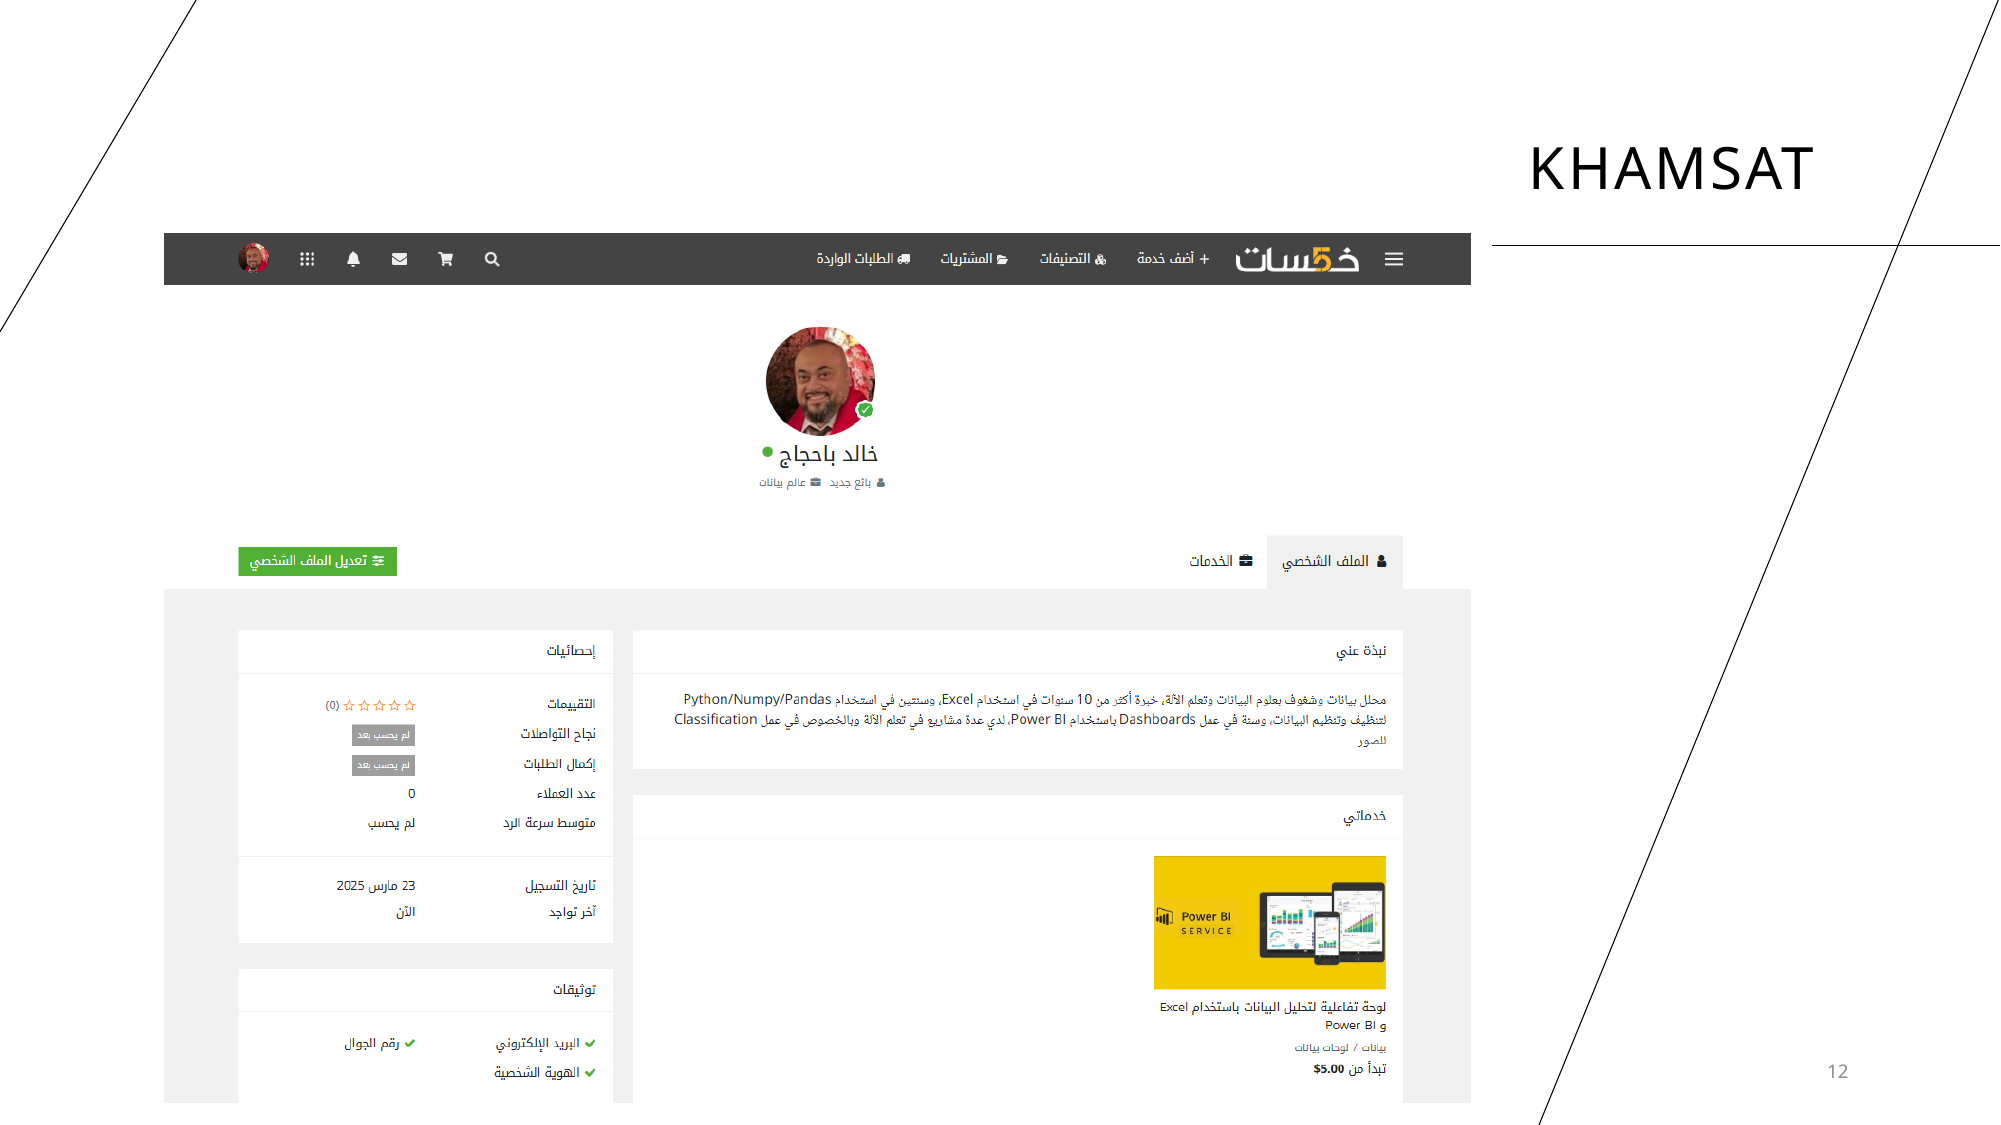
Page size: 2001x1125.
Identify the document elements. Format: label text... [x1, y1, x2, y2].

picture [164, 233, 1471, 1103]
slide_number 12 [1701, 1042, 1864, 1103]
title Khamsat [1513, 82, 1980, 211]
